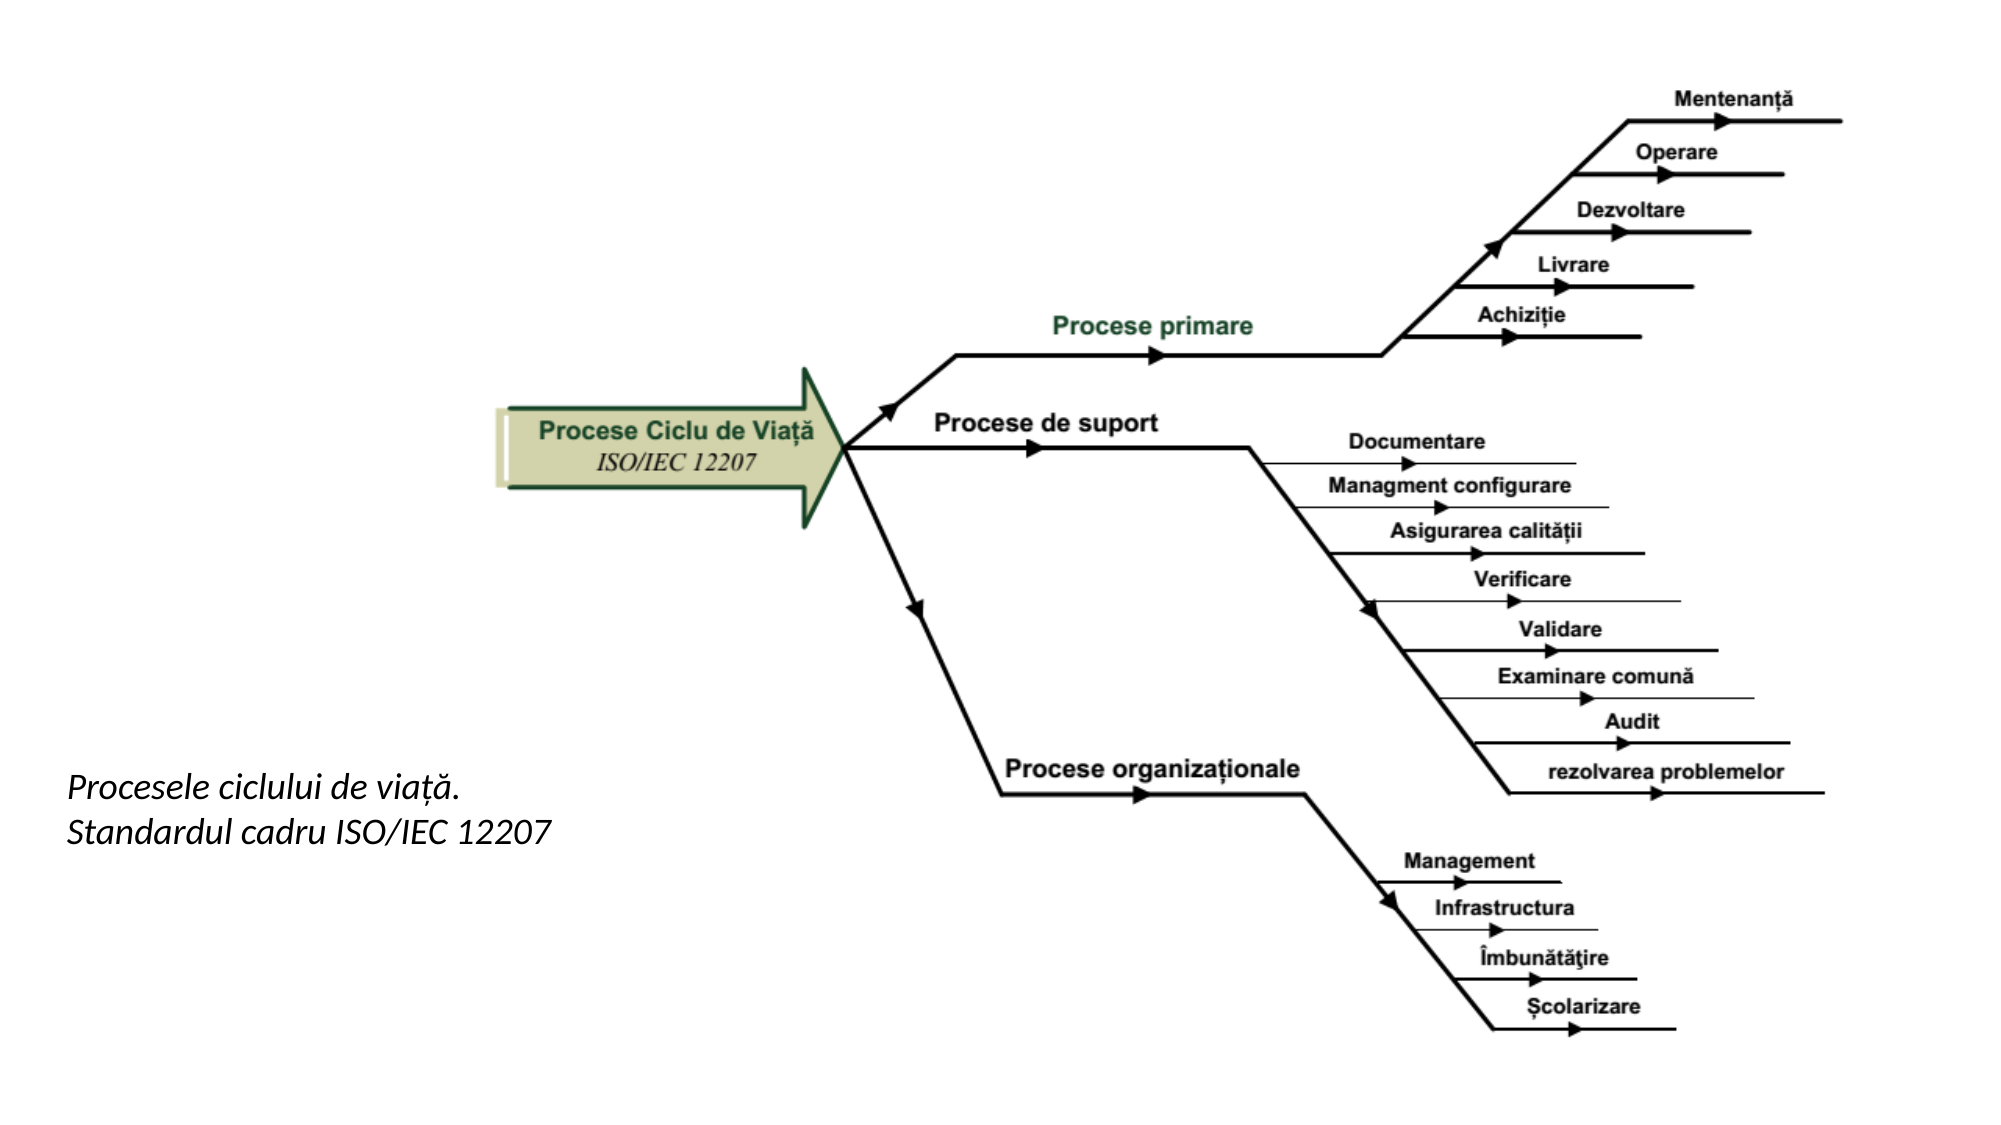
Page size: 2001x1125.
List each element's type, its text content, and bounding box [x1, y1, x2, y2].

text_box Procesele ciclului de viaţă. Standardul cadru ISO/IEC 12207 [52, 754, 455, 860]
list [455, 89, 1858, 1042]
